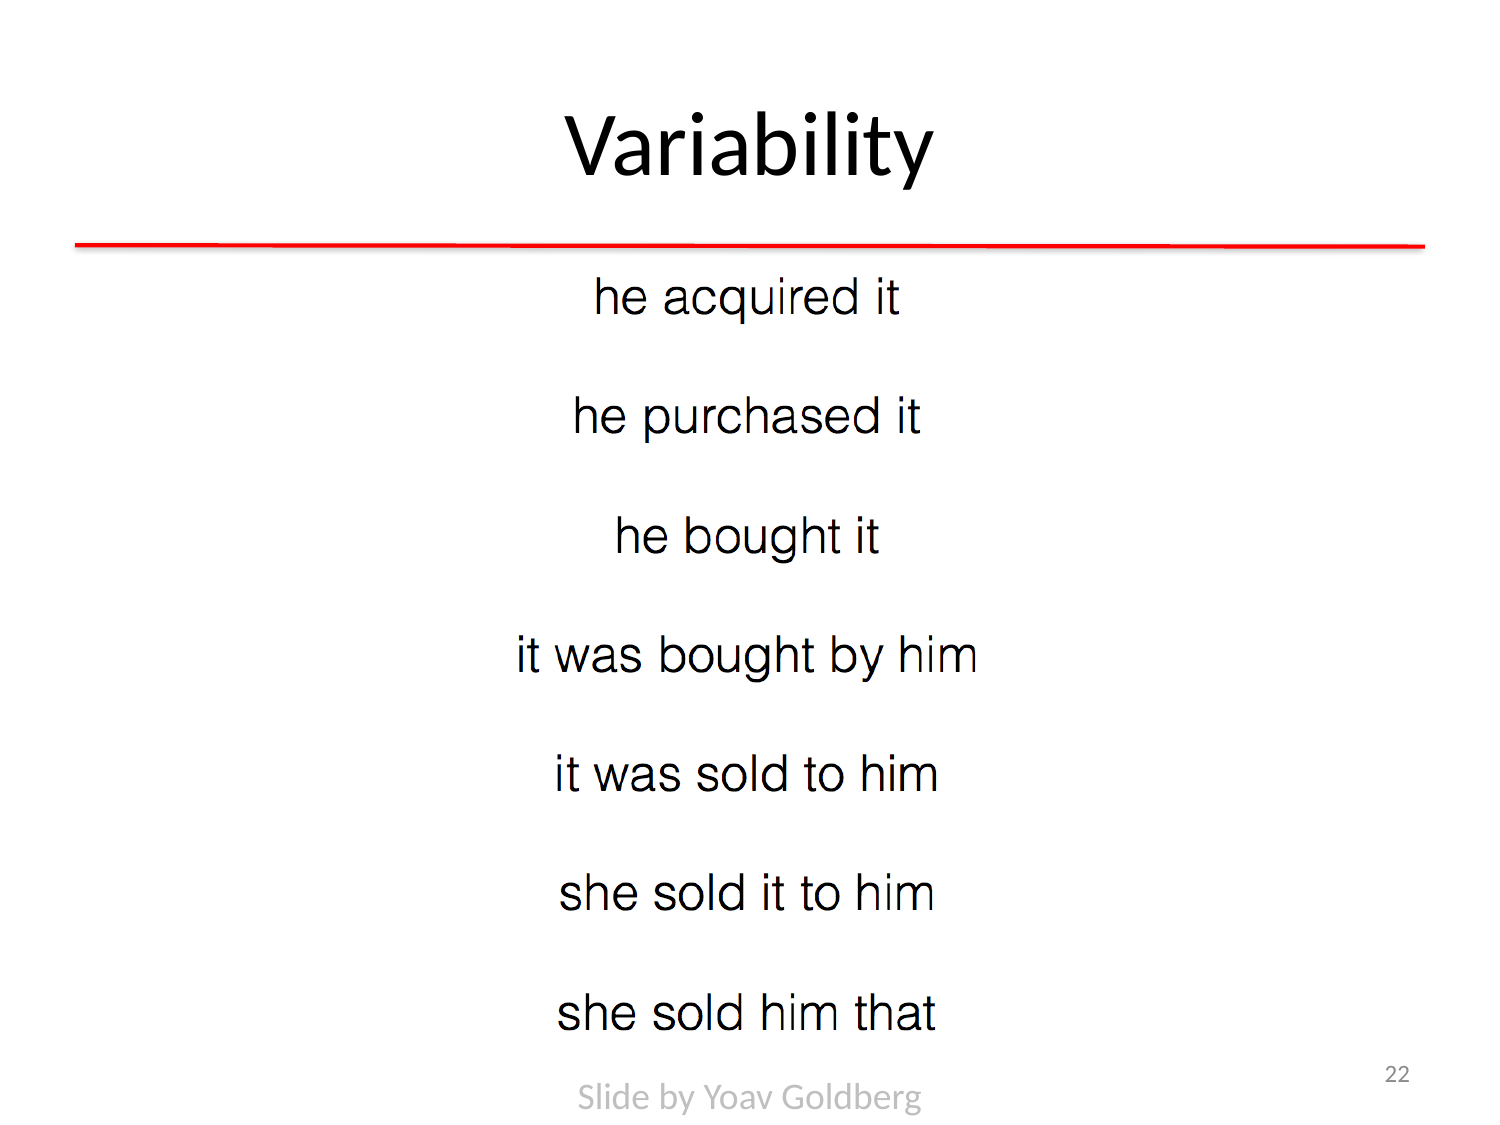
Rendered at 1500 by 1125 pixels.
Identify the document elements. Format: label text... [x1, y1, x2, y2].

picture [514, 265, 986, 1032]
title Variability [75, 45, 1425, 233]
slide_number 22 [1074, 1042, 1425, 1103]
text_box Slide by Yoav Goldberg [562, 1064, 938, 1125]
